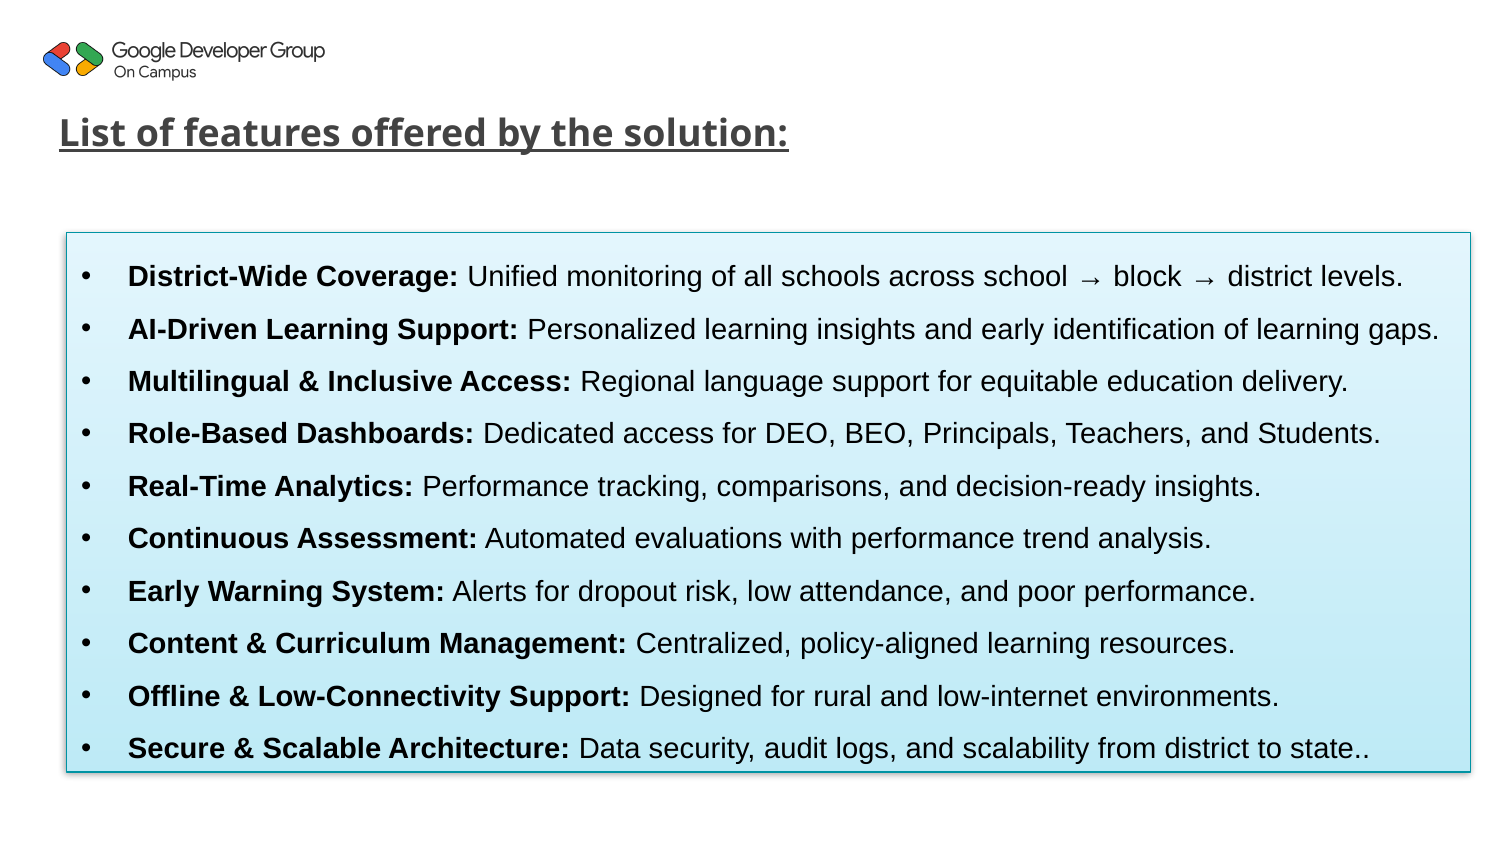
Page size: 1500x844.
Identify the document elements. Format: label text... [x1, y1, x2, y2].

text_box District-Wide Coverage: Unified monitoring of all schools across school → block → district levels. AI-Driven Learning Support: Personalized learning insights and early identification of learning gaps. Multilingual & Inclusive Access: Regional language support for equitable education delivery. Role-Based Dashboards: Dedicated access for DEO, BEO, Principals, Teachers, and Students. Real-Time Analytics: Performance tracking, comparisons, and decision-ready insights. Continuous Assessment: Automated evaluations with performance trend analysis. Early Warning System: Alerts for dropout risk, low attendance, and poor performance. Content & Curriculum Management: Centralized, policy-aligned learning resources. Offline & Low-Connectivity Support: Designed for rural and low-internet environments. Secure & Scalable Architecture: Data security, audit logs, and scalability from district to state.. [66, 232, 1471, 773]
picture [25, 28, 327, 83]
text_box List of features offered by the solution: [43, 94, 1471, 185]
